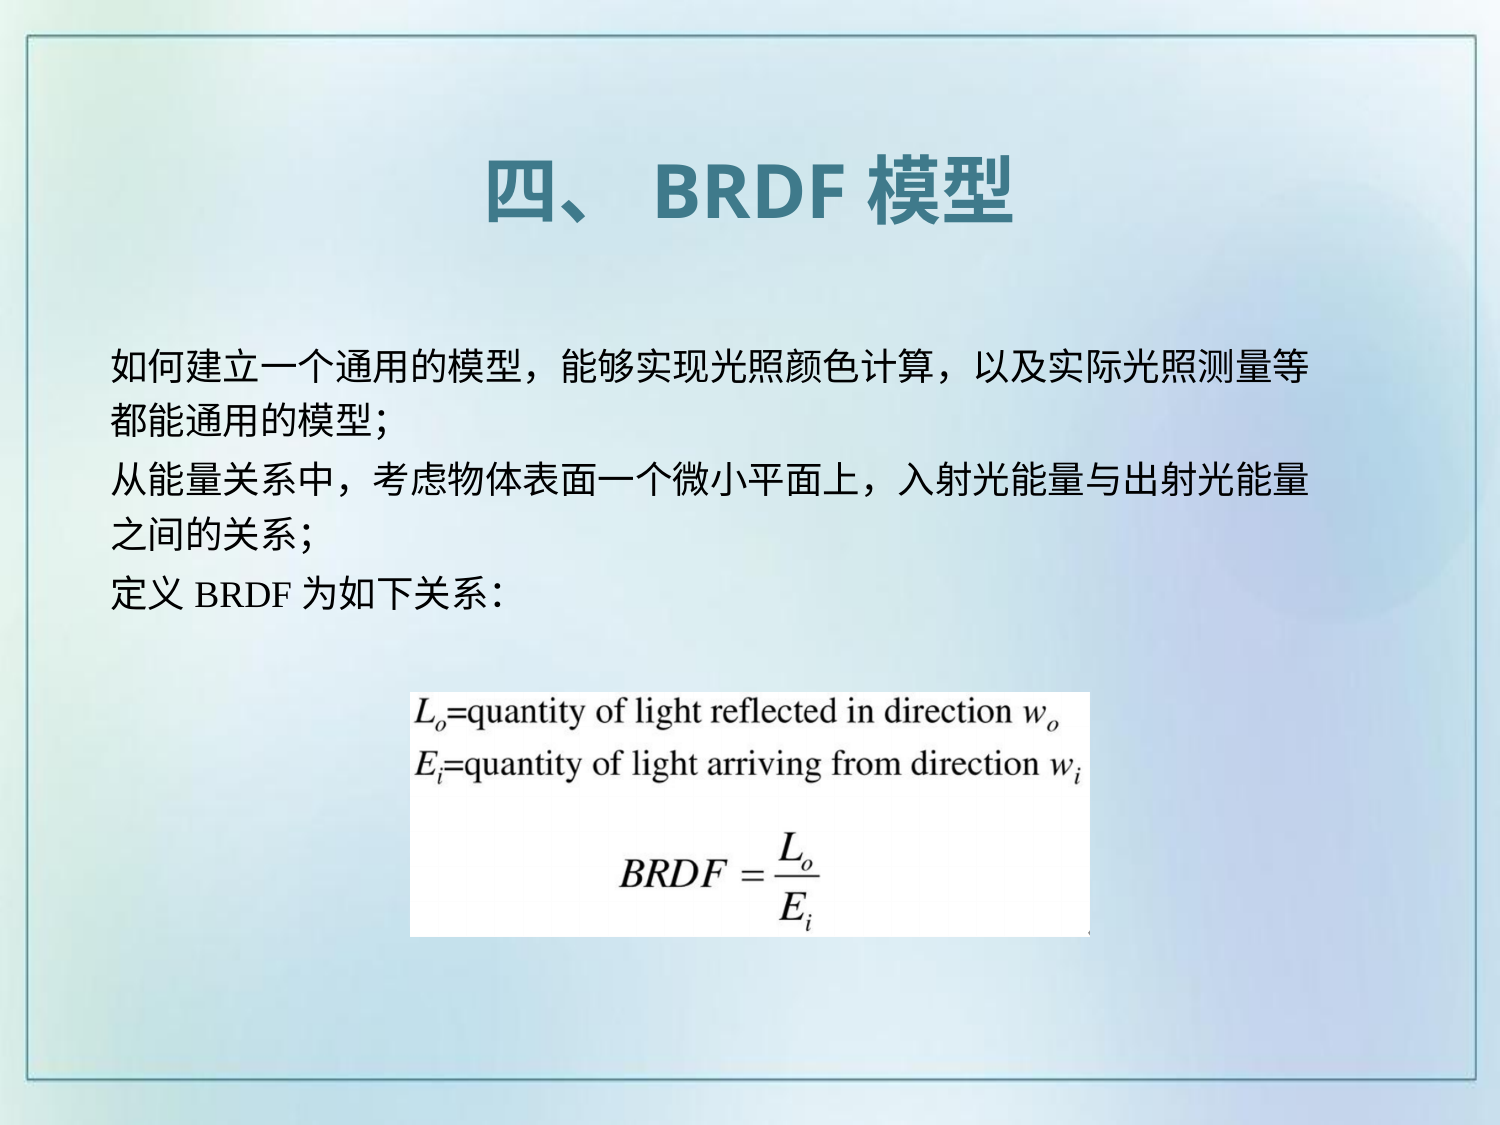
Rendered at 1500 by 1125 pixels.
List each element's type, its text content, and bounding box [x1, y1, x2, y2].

picture [0, 0, 1500, 1125]
text_box 四、BRDF模型 [251, 117, 1249, 241]
list 如何建立一个通用的模型，能够实现光照颜色计算，以及实际光照测量等都能通用的模型； 从能量关系中，考虑物体表面一个微小平面上，入射光能量与出射光能量之间的关系； 定义BRDF为如下关系： [53, 326, 1347, 925]
text_box [371, 444, 1500, 452]
